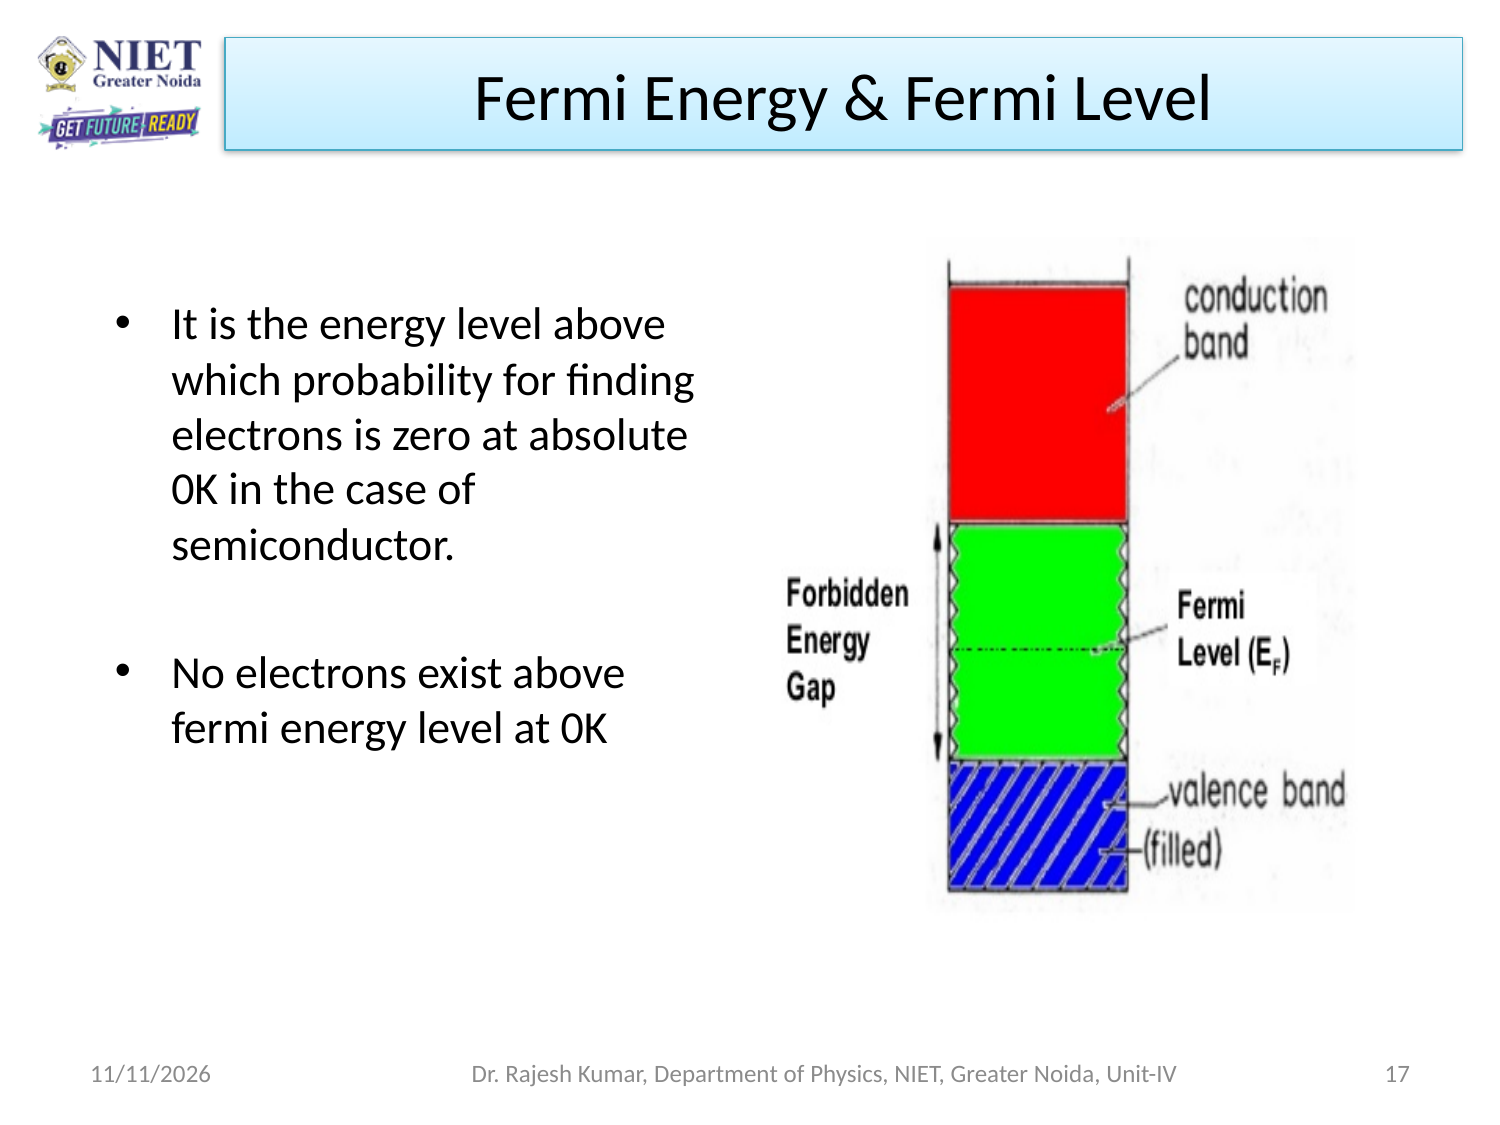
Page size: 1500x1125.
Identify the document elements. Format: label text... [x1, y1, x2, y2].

picture [762, 237, 1394, 926]
footer Dr. Rajesh Kumar, Department of Physics, NIET, Greater Noida, Unit-IV [412, 1042, 1238, 1103]
slide_number 17 [1238, 1042, 1425, 1103]
list It is the energy level above which probability for finding electrons is zero at absolute 0K in the case of semiconductor. No electrons exist above fermi energy level at 0K [99, 222, 727, 966]
text_box Fermi Energy & Fermi Level [241, 37, 1463, 151]
picture [0, 25, 238, 161]
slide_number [75, 1042, 412, 1103]
